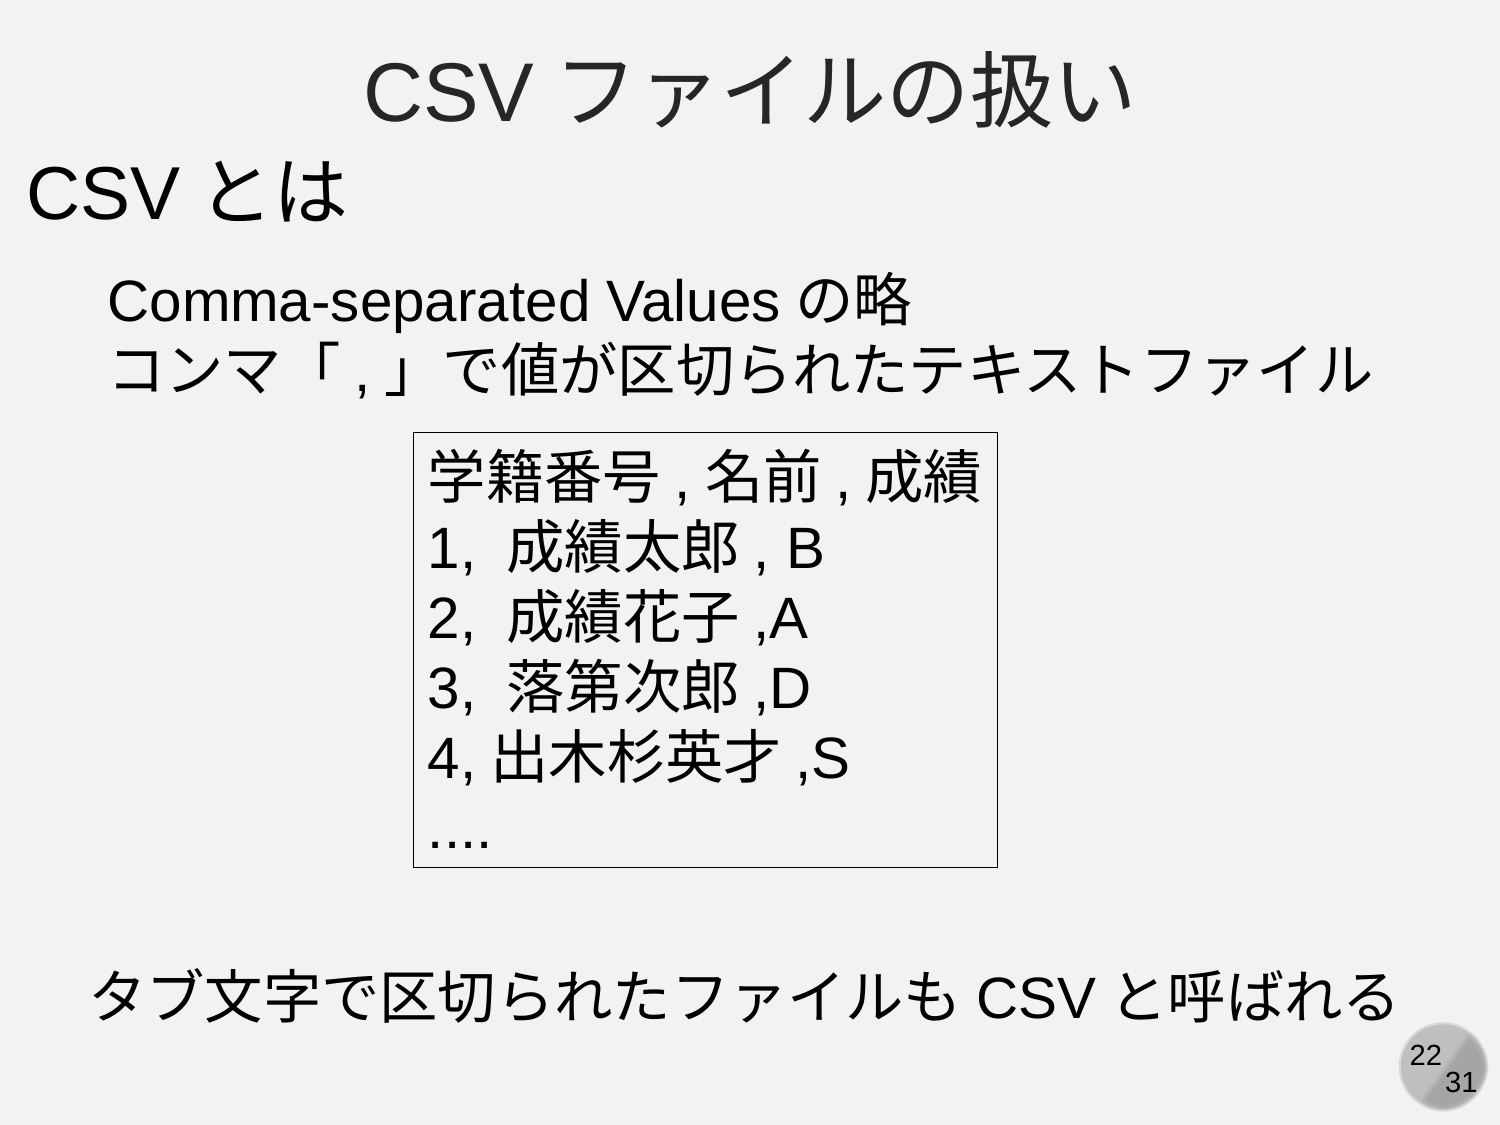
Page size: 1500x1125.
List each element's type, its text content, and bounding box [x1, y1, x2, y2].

list CSVファイルの扱い [0, 31, 1500, 155]
text_box Comma-separated Valuesの略 コンマ「,」で値が区切られたテキストファイル [92, 255, 1388, 410]
text_box 学籍番号,名前,成績 1, 成績太郎, B 2, 成績花子,A 3, 落第次郎,D 4,出木杉英才,S .... [413, 432, 998, 868]
text_box タブ文字で区切られたファイルもCSVと呼ばれる [73, 952, 1416, 1038]
text_box CSVとは [11, 137, 364, 242]
